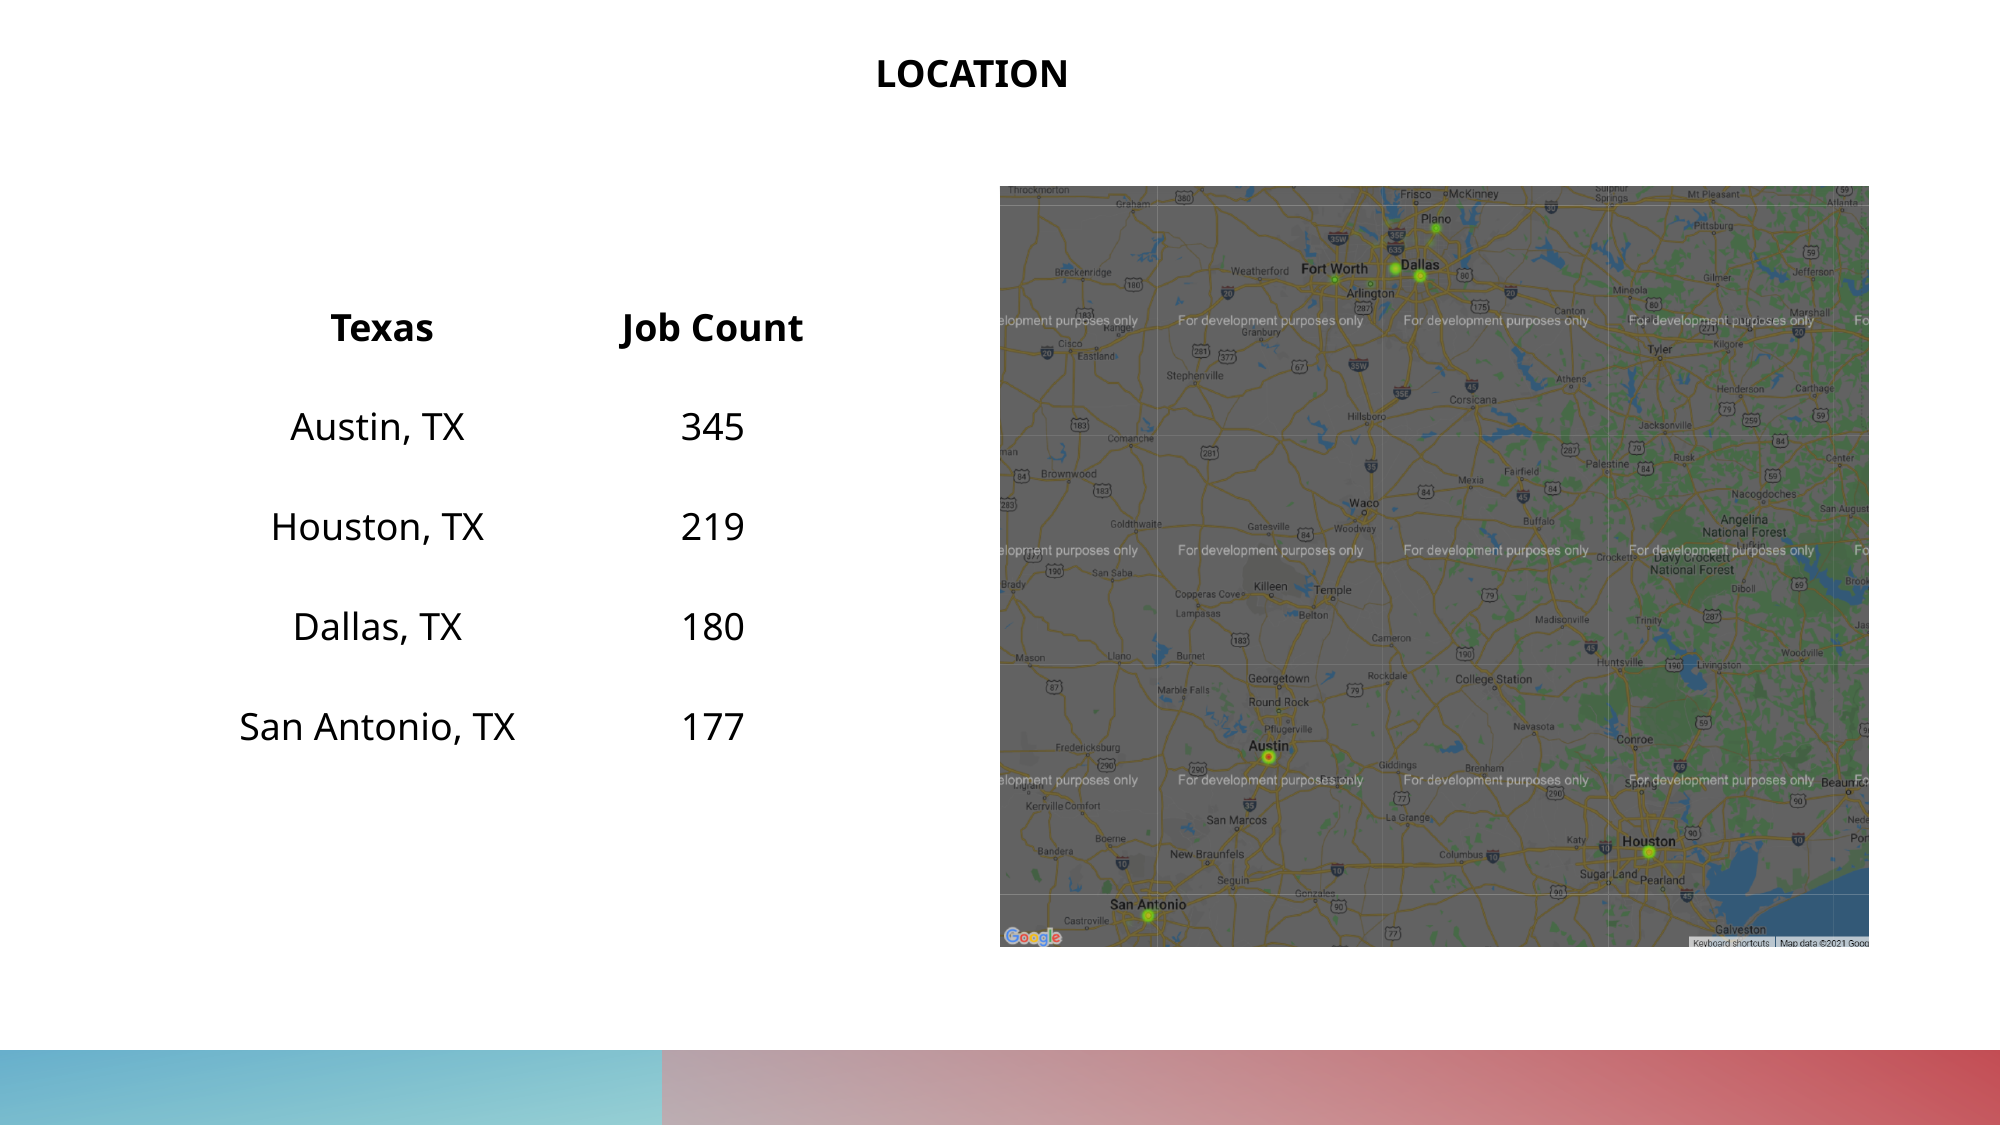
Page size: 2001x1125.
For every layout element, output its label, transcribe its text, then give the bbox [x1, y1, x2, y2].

table_cell Austin, TX [190, 394, 565, 492]
table_cell Dallas, TX [190, 594, 565, 693]
table_cell 219 [566, 494, 860, 592]
table_cell San Antonio, TX [190, 694, 565, 866]
table_cell Houston, TX [190, 494, 565, 592]
table_cell 177 [566, 694, 860, 866]
table_header Texas [190, 295, 565, 392]
table_header Job Count [566, 295, 860, 392]
picture [999, 186, 1869, 947]
text_box LOCATION [860, 42, 1522, 103]
table_cell 345 [566, 394, 860, 492]
table_cell 180 [566, 594, 860, 693]
